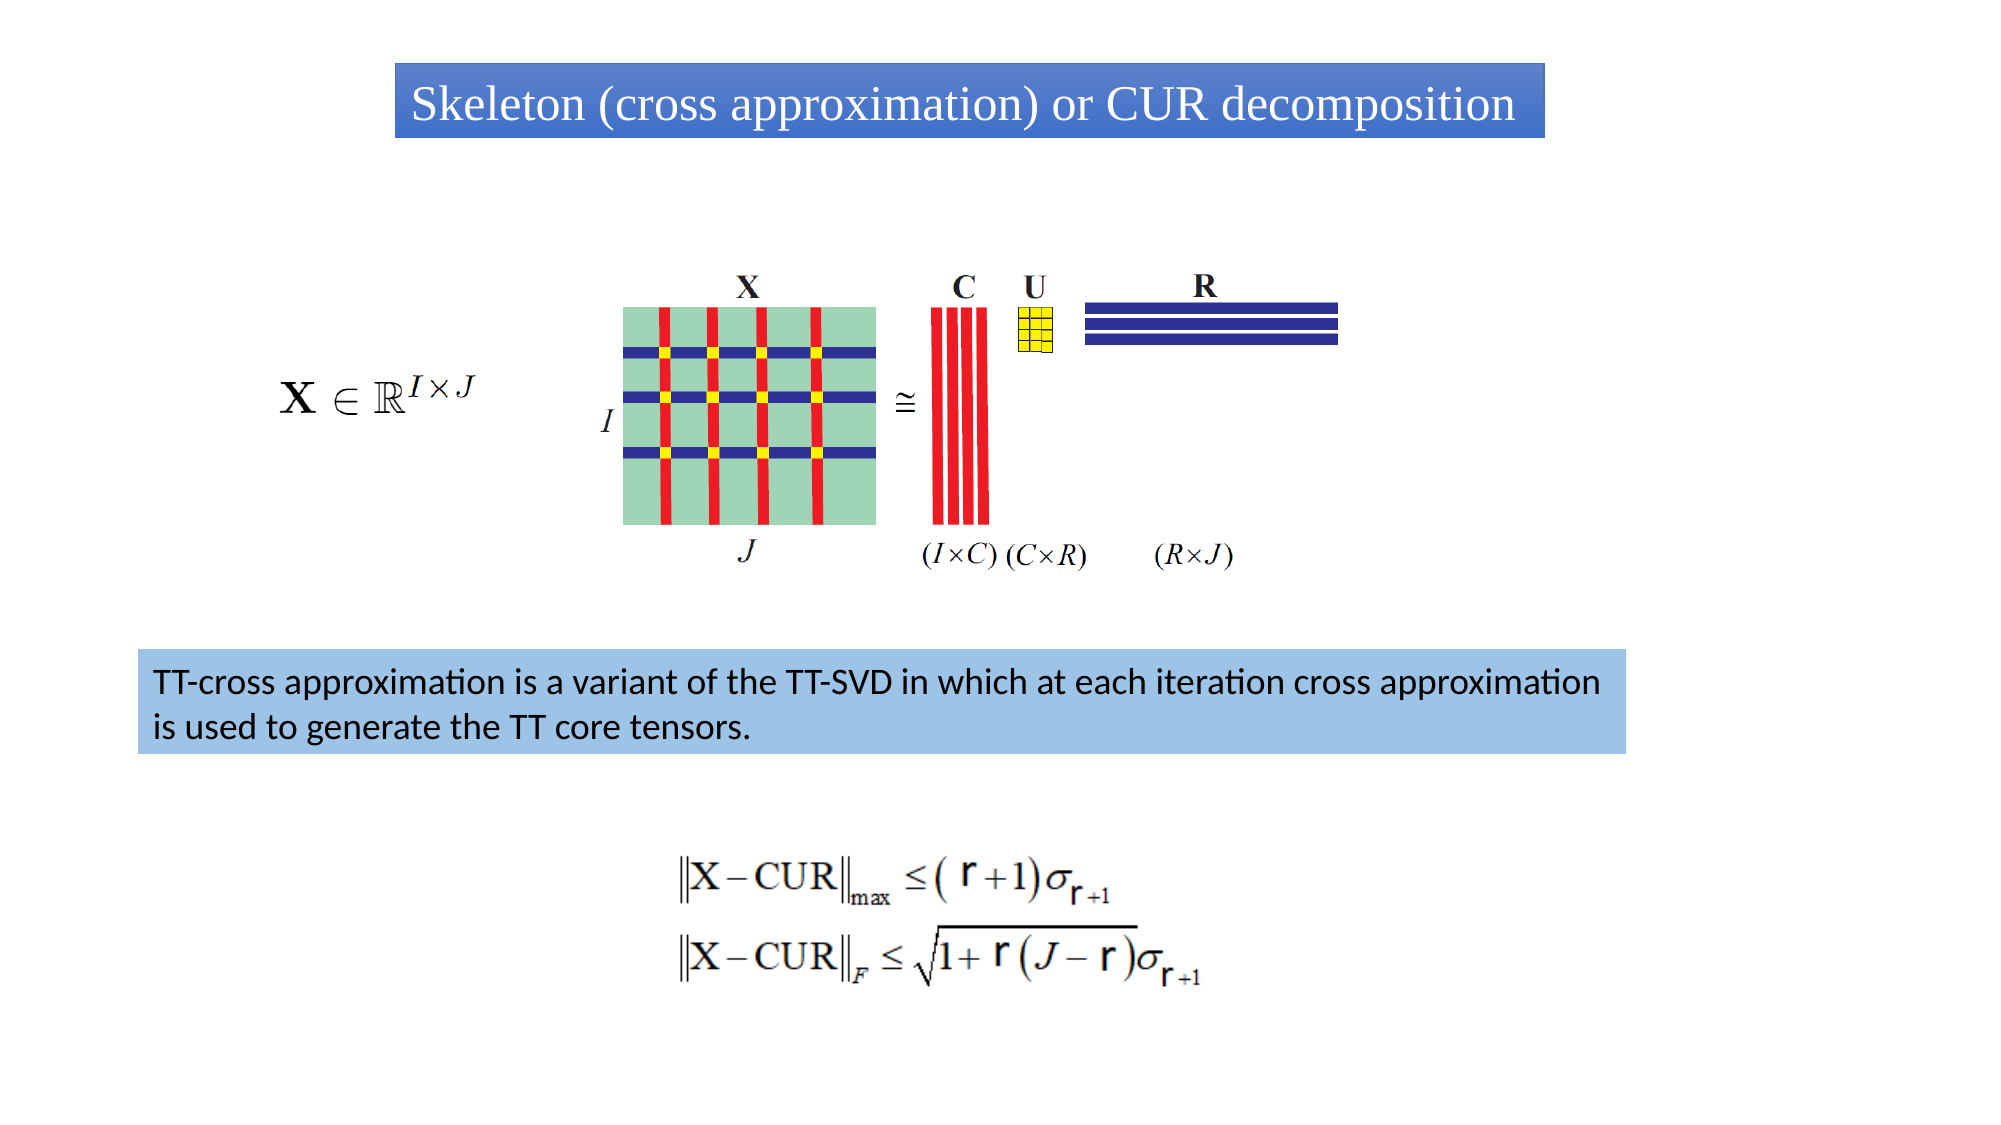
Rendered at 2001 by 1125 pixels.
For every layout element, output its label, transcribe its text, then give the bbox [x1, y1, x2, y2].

picture [271, 367, 478, 421]
text_box Skeleton (cross approximation) or CUR decomposition [395, 63, 1545, 138]
picture [585, 254, 1354, 583]
picture [673, 846, 1210, 1004]
text_box TT-cross approximation is a variant of the TT-SVD in which at each iteration cross approximation is used to generate the TT core tensors. [138, 649, 1627, 754]
